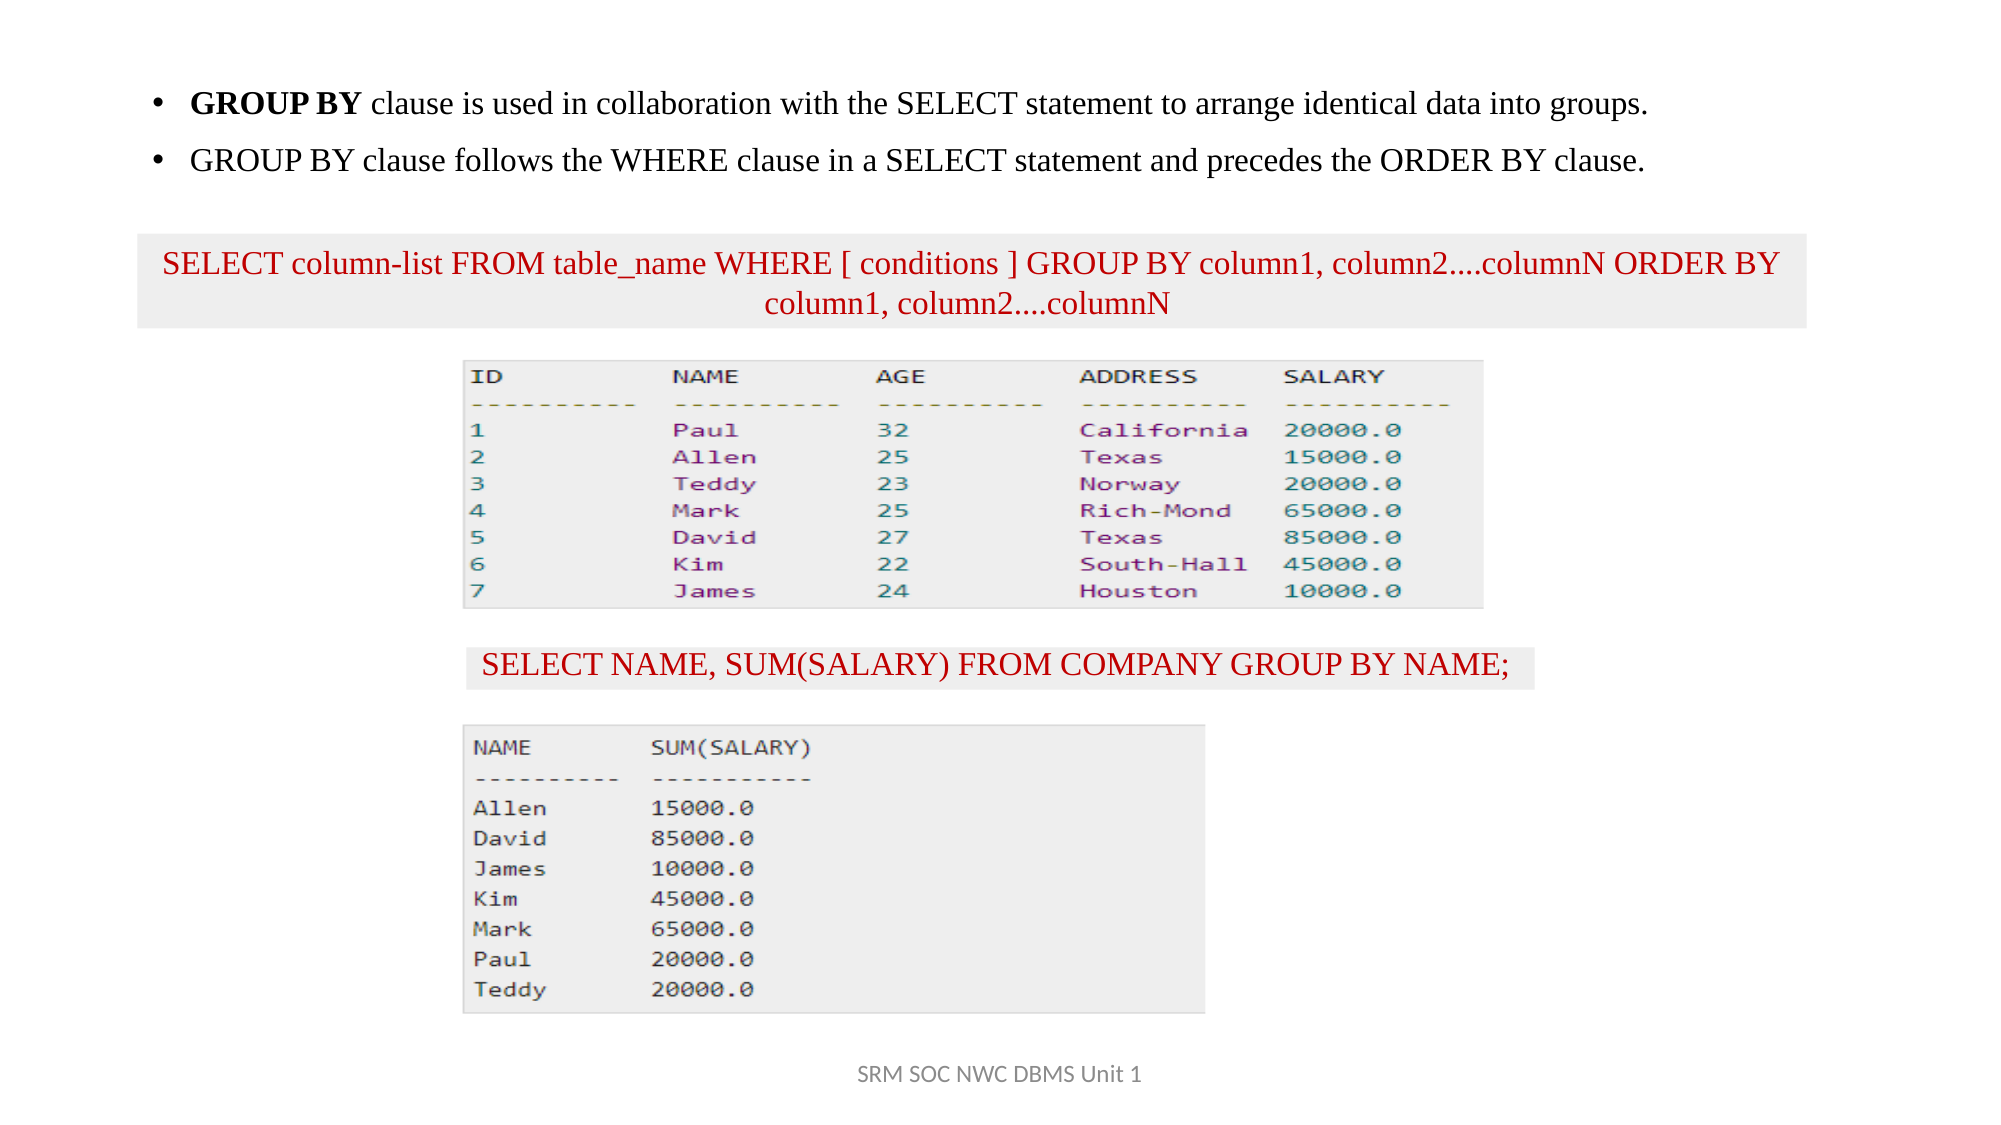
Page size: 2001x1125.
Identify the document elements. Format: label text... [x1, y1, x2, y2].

list GROUP BY clause is used in collaboration with the SELECT statement to arrange identical data into groups. GROUP BY clause follows the WHERE clause in a SELECT statement and precedes the ORDER BY clause. [137, 78, 1863, 1014]
text_box SELECT NAME, SUM(SALARY) FROM COMPANY GROUP BY NAME; [466, 647, 1535, 690]
picture [460, 357, 1484, 610]
footer SRM SOC NWC DBMS Unit 1 [662, 1042, 1338, 1103]
picture [460, 717, 1206, 1014]
text_box SELECT column-list FROM table_name WHERE [ conditions ] GROUP BY column1, column2....columnN ORDER BY column1, column2....columnN [137, 233, 1807, 329]
